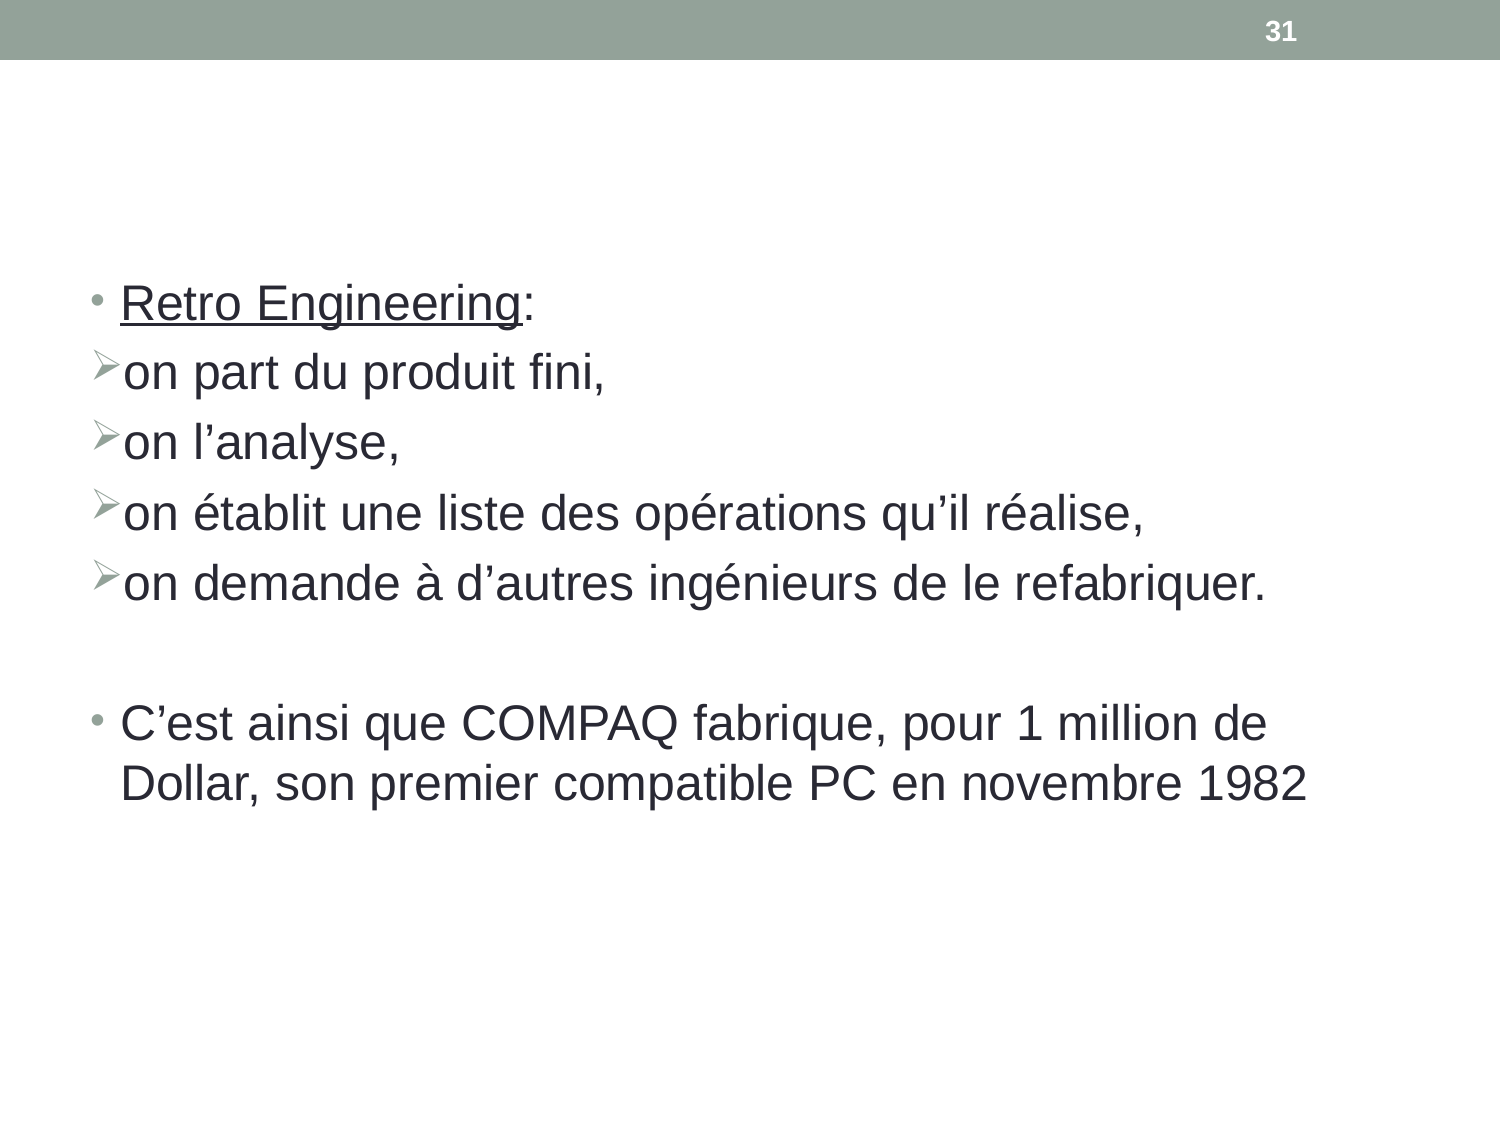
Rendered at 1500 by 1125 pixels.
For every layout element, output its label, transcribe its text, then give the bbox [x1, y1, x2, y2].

slide_number 31 [1250, 3, 1425, 57]
list Retro Engineering: on part du produit fini, on l’analyse, on établit une liste des opérations qu’il réalise, on demande à d’autres ingénieurs de le refabriquer. C’est ainsi que COMPAQ fabrique, pour 1 million de Dollar, son premier compatible PC en novembre 1982 [75, 262, 1425, 1063]
